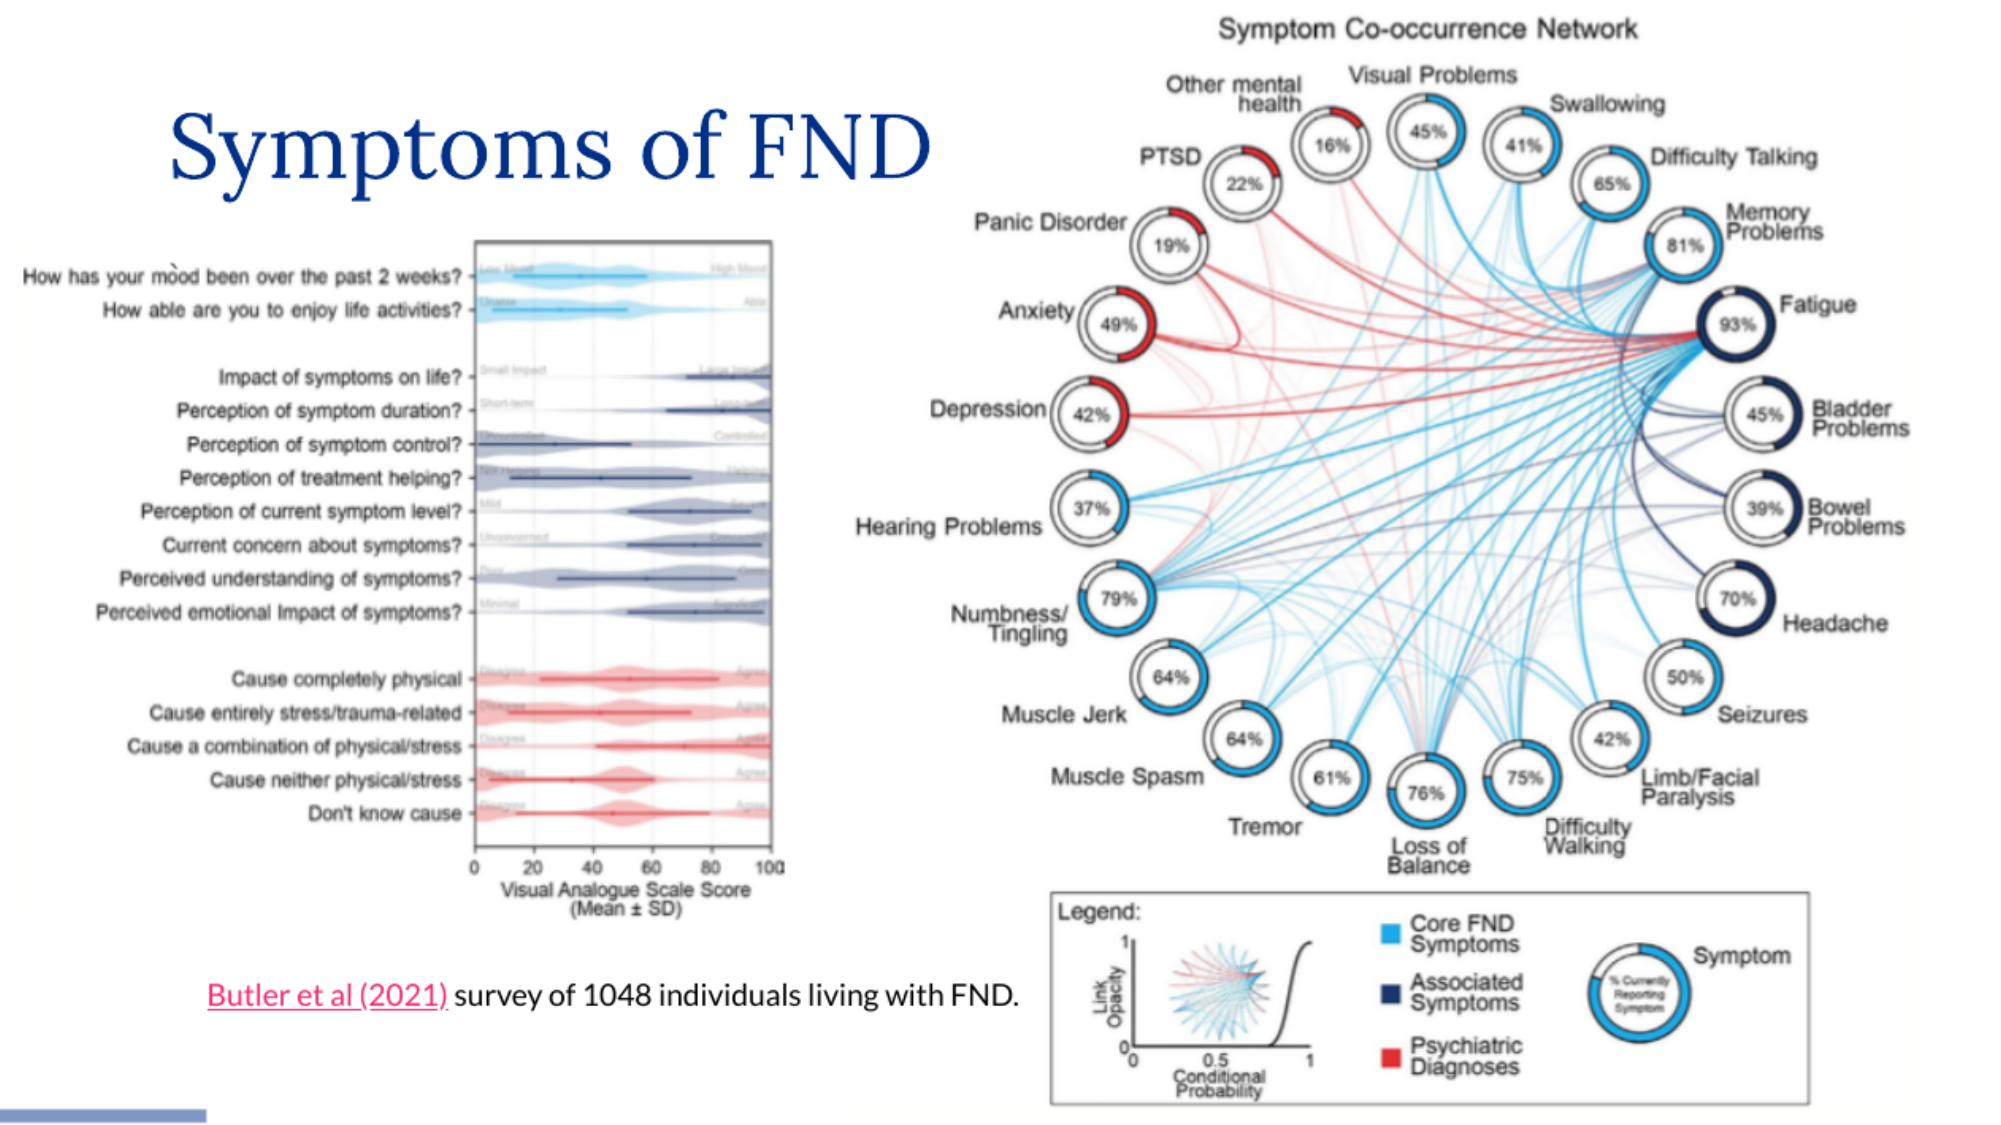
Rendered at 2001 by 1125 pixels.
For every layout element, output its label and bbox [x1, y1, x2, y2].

list [0, 0, 2000, 1125]
